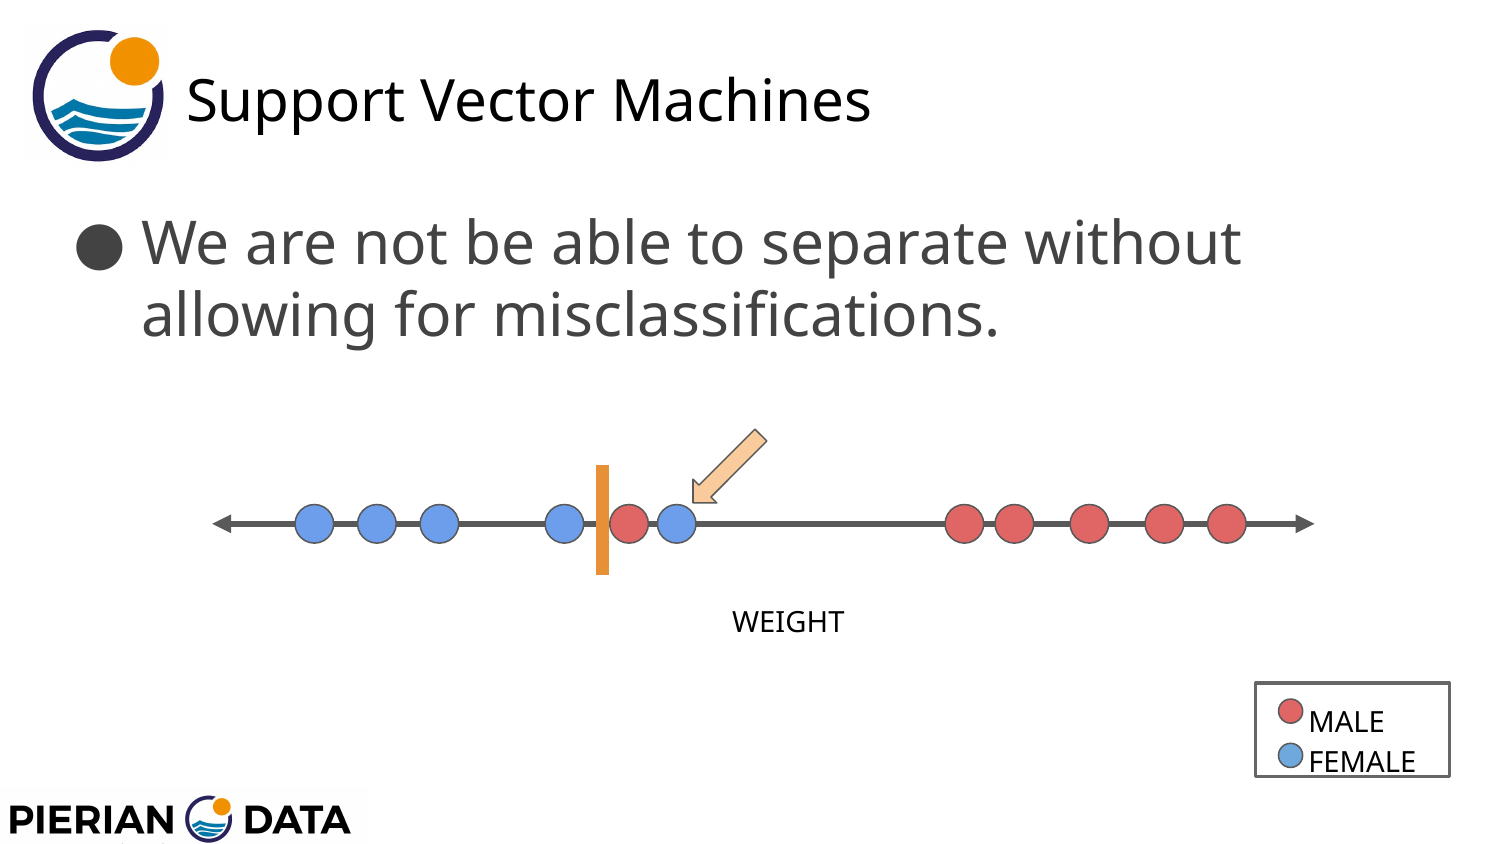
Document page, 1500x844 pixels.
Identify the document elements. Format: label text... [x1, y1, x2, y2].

text_box [1209, 533, 1244, 544]
text_box [659, 533, 694, 544]
text_box [947, 533, 982, 544]
text_box [1278, 743, 1303, 768]
text_box [547, 533, 582, 544]
text_box [997, 533, 1032, 544]
text_box [295, 504, 334, 523]
picture [0, 787, 368, 844]
text_box [1072, 533, 1107, 544]
text_box [596, 525, 602, 535]
text_box [945, 504, 984, 523]
text_box [1278, 699, 1303, 724]
picture [24, 24, 172, 167]
text_box [1147, 533, 1182, 544]
title Support Vector Machines [176, 48, 1449, 143]
text_box [995, 504, 1034, 523]
text_box [1070, 504, 1109, 523]
text_box [1207, 504, 1247, 523]
text_box [359, 533, 394, 544]
text_box [357, 504, 397, 523]
text_box MALE FEMALE [1255, 682, 1450, 777]
text_box [657, 504, 696, 523]
text_box [612, 533, 646, 544]
text_box [420, 504, 459, 523]
list We are not be able to separate without allowing for misclassifications. [51, 189, 1476, 544]
text_box [422, 533, 457, 544]
text_box WEIGHT [679, 588, 898, 627]
text_box [297, 533, 332, 544]
text_box [1145, 504, 1184, 523]
text_box [693, 429, 767, 503]
text_box [603, 525, 609, 573]
text_box [610, 504, 649, 523]
text_box [545, 504, 584, 523]
